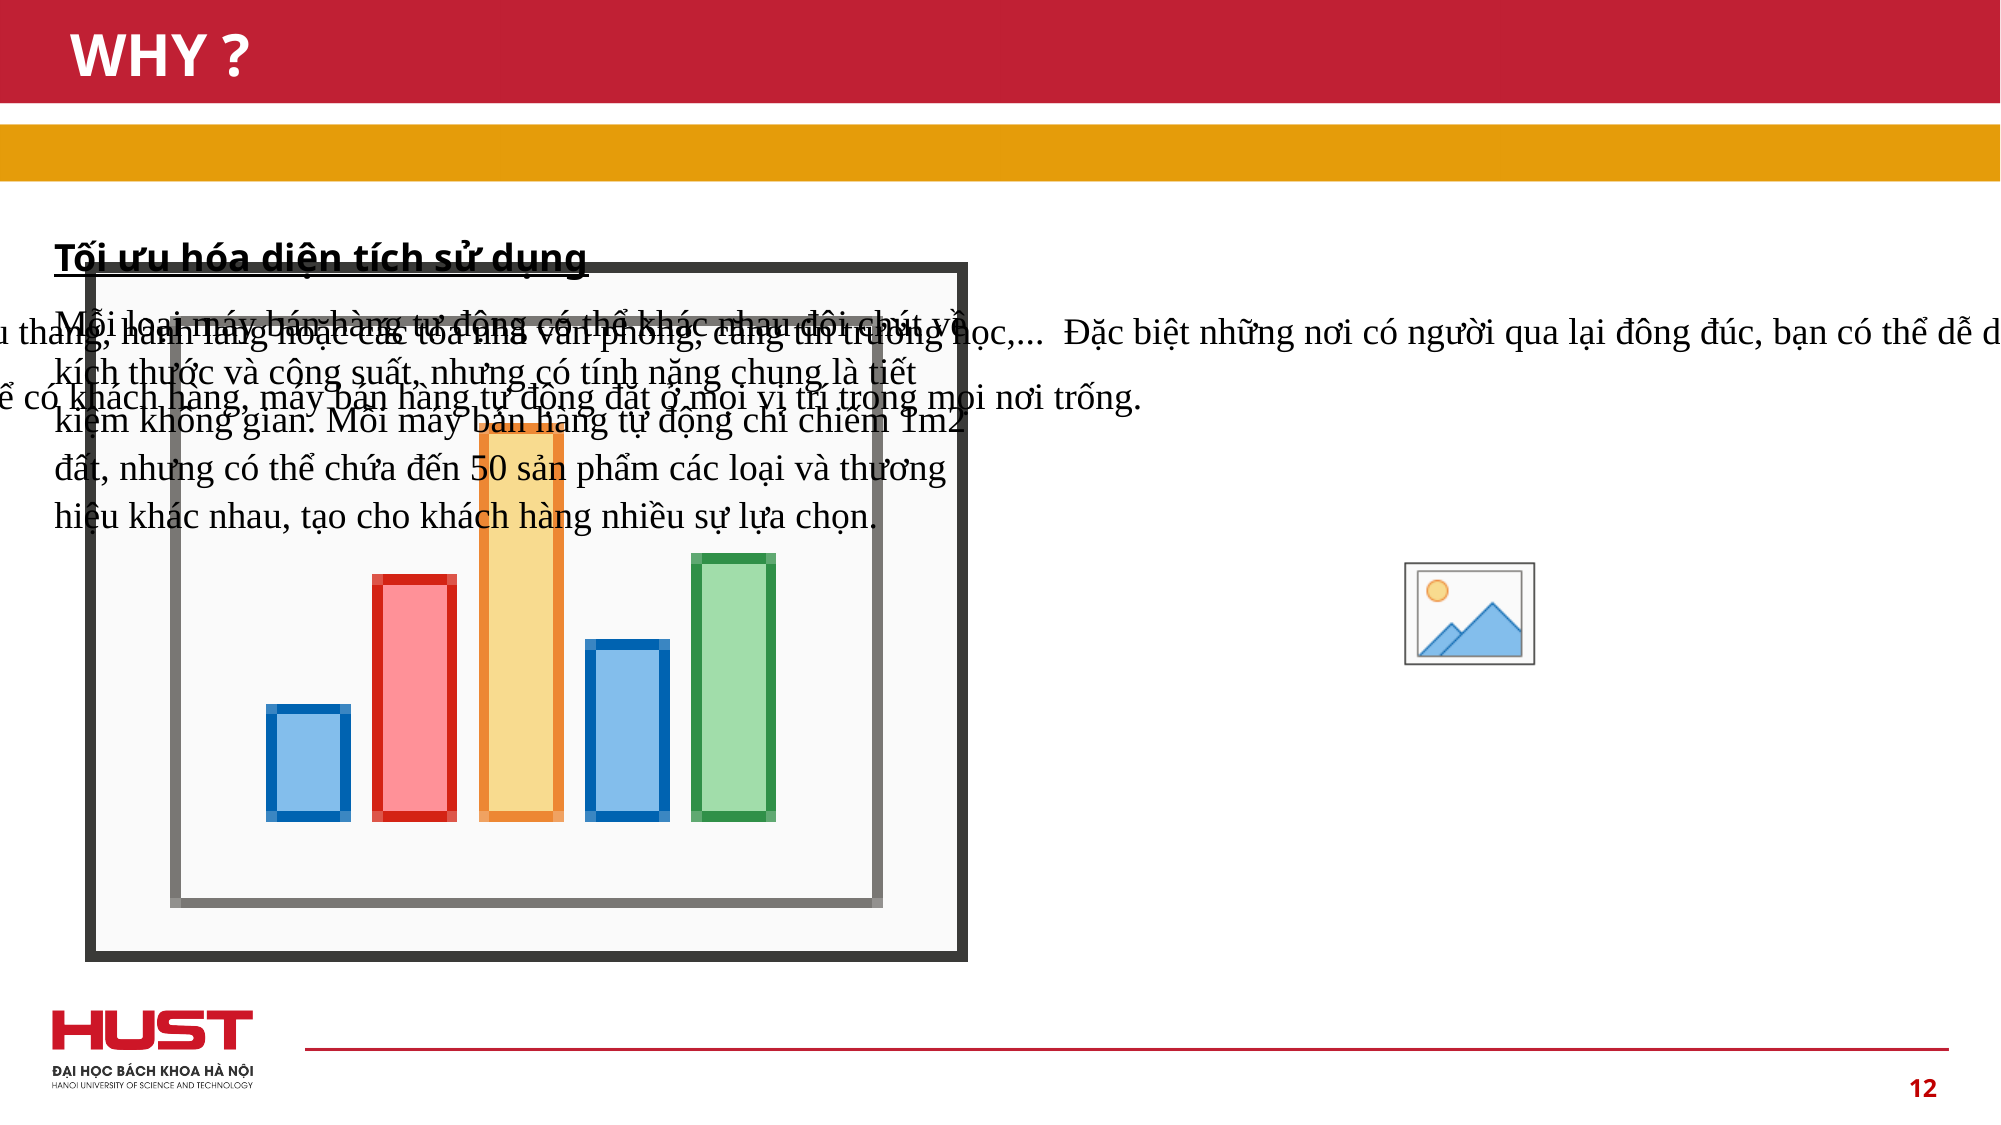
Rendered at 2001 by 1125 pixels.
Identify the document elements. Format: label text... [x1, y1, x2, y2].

slide_number 12 [1502, 1065, 1953, 1125]
title WHY ? [55, 18, 1945, 90]
picture [0, 0, 2001, 1125]
text_box Tối ưu hóa diện tích sử dụng Mỗi loại máy bán hàng tự động có thể khác nhau đôi chút về kích thước và công suất, nhưng có tính năng chung là tiết kiệm không gian. Mỗi máy bán hàng tự động chỉ chiếm 1m2 đất, nhưng có thể chứa đến 50 sản phẩm các loại và thương hiệu khác nhau, tạo cho khách hàng nhiều sự lựa chọn. [54, 230, 1000, 995]
picture [2, 393, 11, 399]
